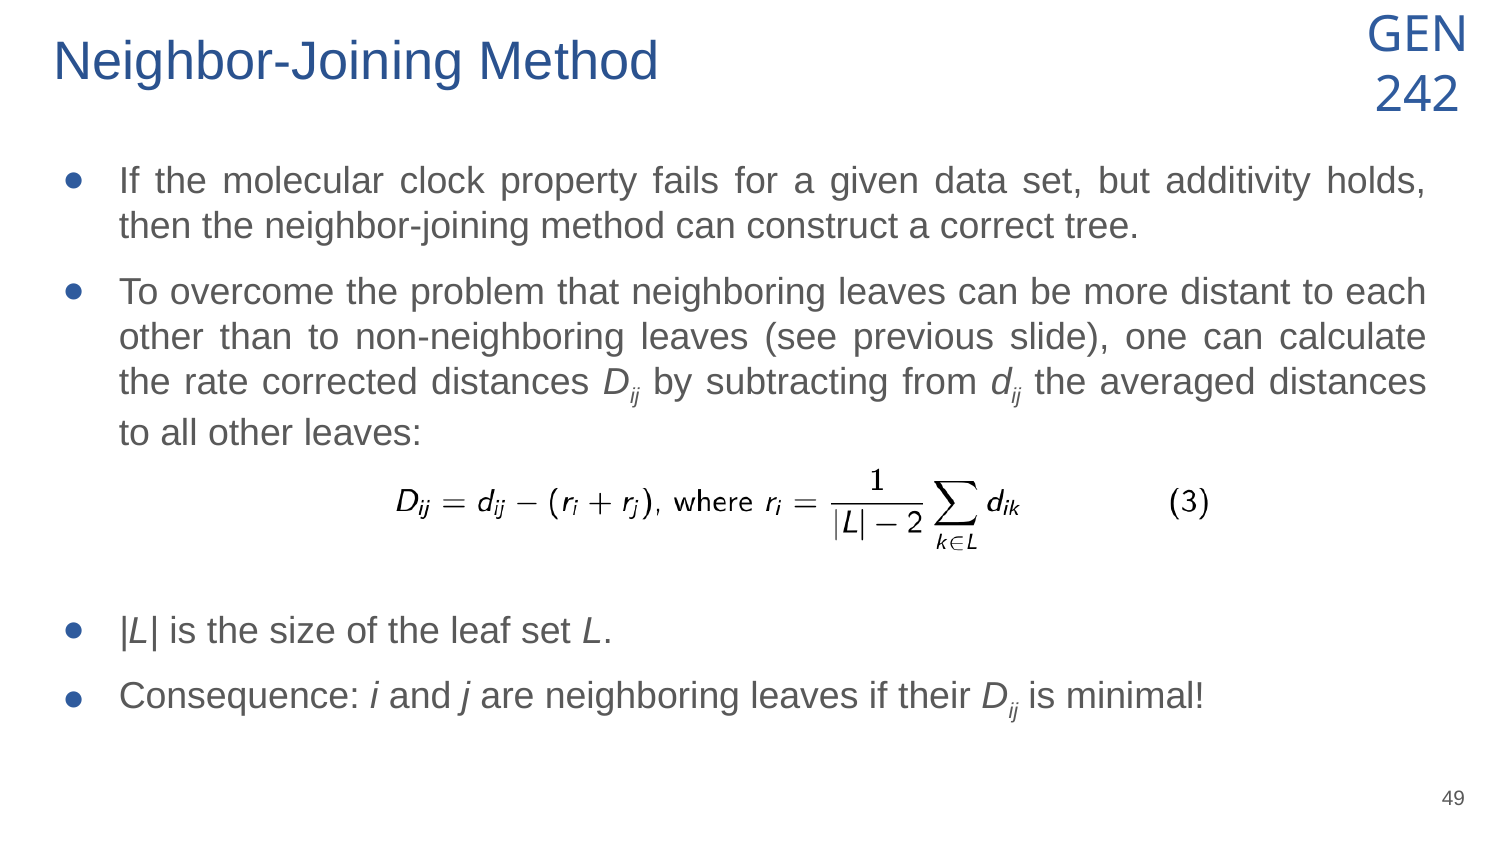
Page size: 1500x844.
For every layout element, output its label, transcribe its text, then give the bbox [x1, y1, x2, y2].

slide_number ‹#› [1389, 764, 1480, 830]
picture [343, 449, 1235, 576]
text_box If the molecular clock property fails for a given data set, but additivity holds, then the neighbor-joining method can construct a correct tree. To overcome the problem that neighboring leaves can be more distant to each other than to non-neighboring leaves (see previous slide), one can calculate the rate corrected distances Dij by subtracting from dij the averaged distances to all other leaves: |L| is the size of the leaf set L. Consequence: i and j are neighboring leaves if their Dij is minimal! [28, 141, 1442, 235]
title Neighbor-Joining Method [38, 10, 1437, 105]
